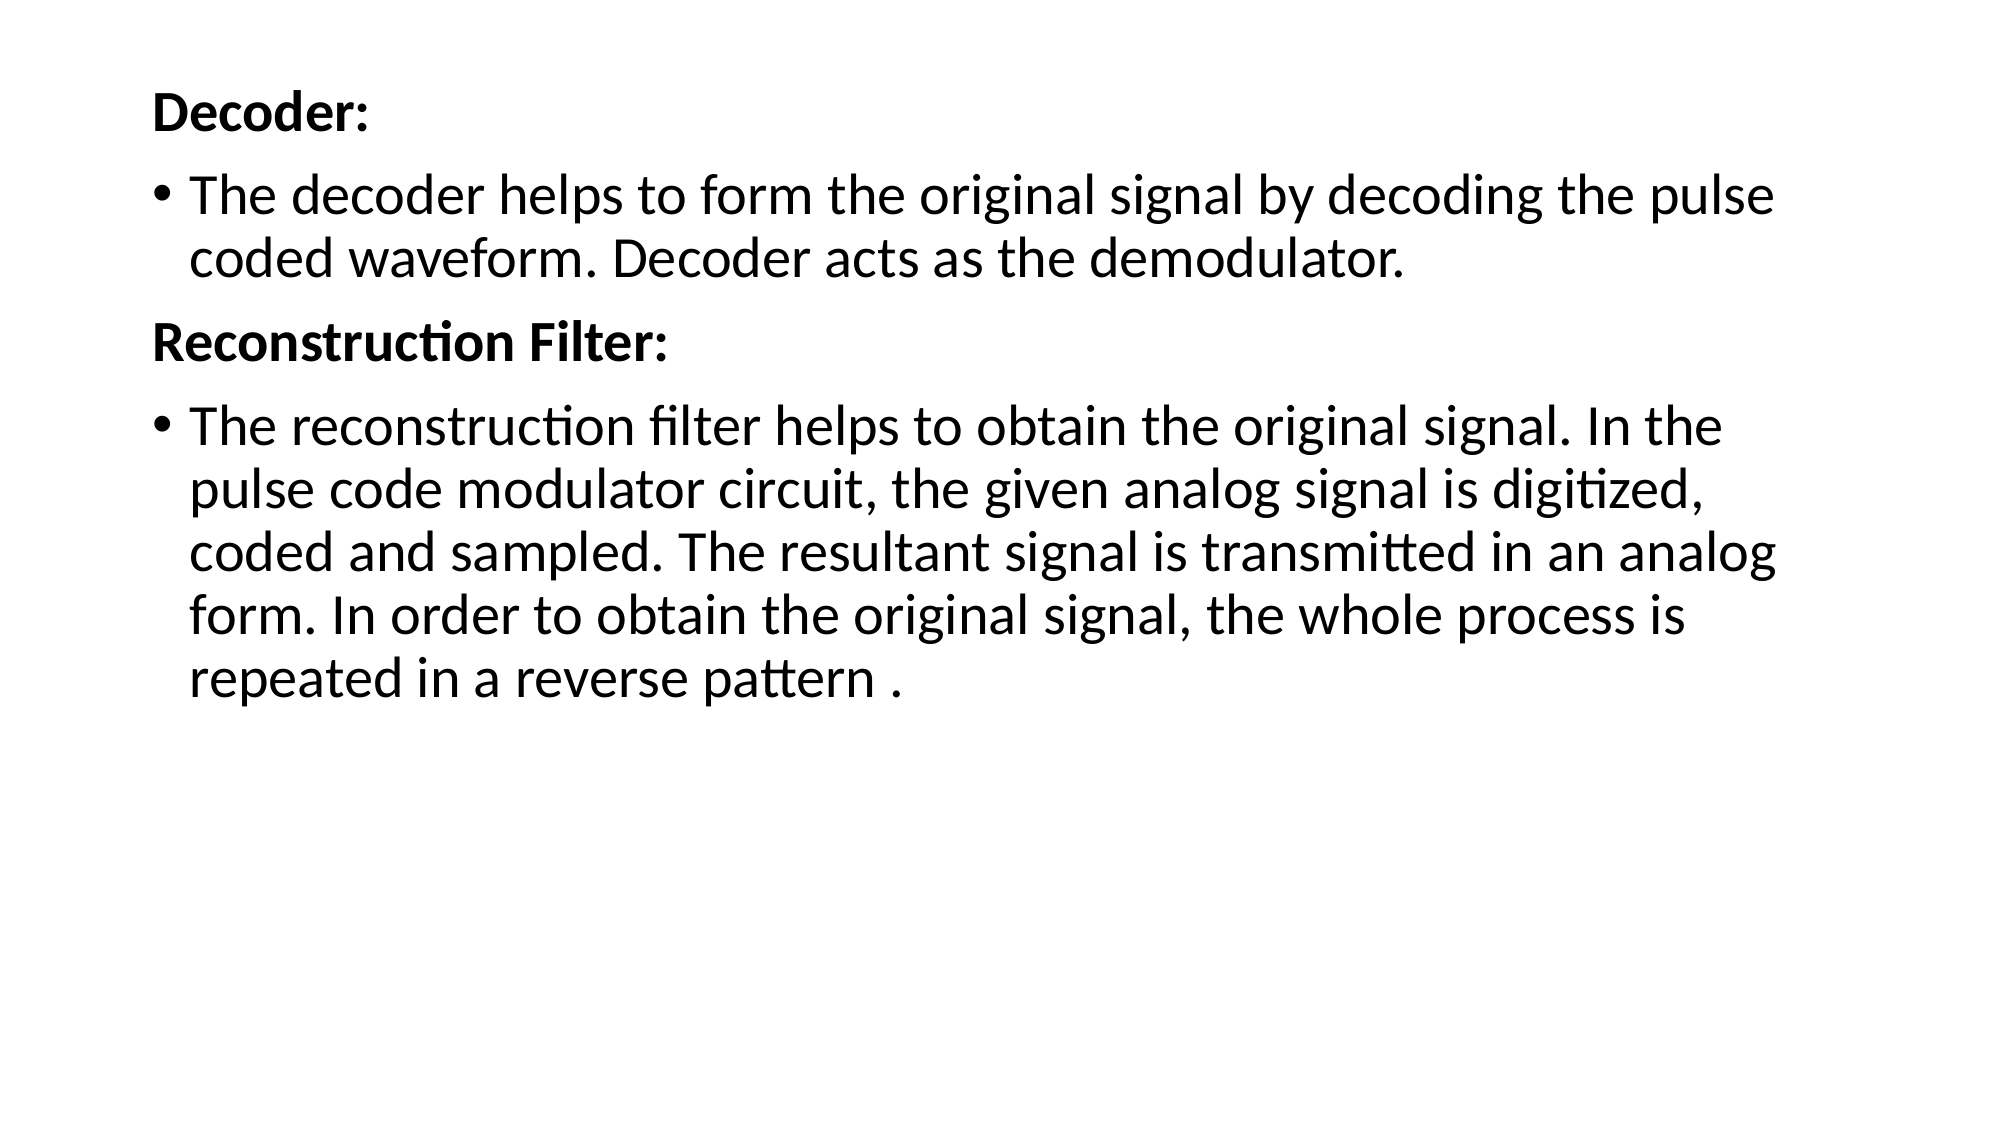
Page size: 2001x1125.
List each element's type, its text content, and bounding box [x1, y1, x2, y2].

list Decoder: The decoder helps to form the original signal by decoding the pulse coded waveform. Decoder acts as the demodulator. Reconstruction Filter: The reconstruction filter helps to obtain the original signal. In the pulse code modulator circuit, the given analog signal is digitized, coded and sampled. The resultant signal is transmitted in an analog form. In order to obtain the original signal, the whole process is repeated in a reverse pattern . [137, 73, 1863, 1014]
